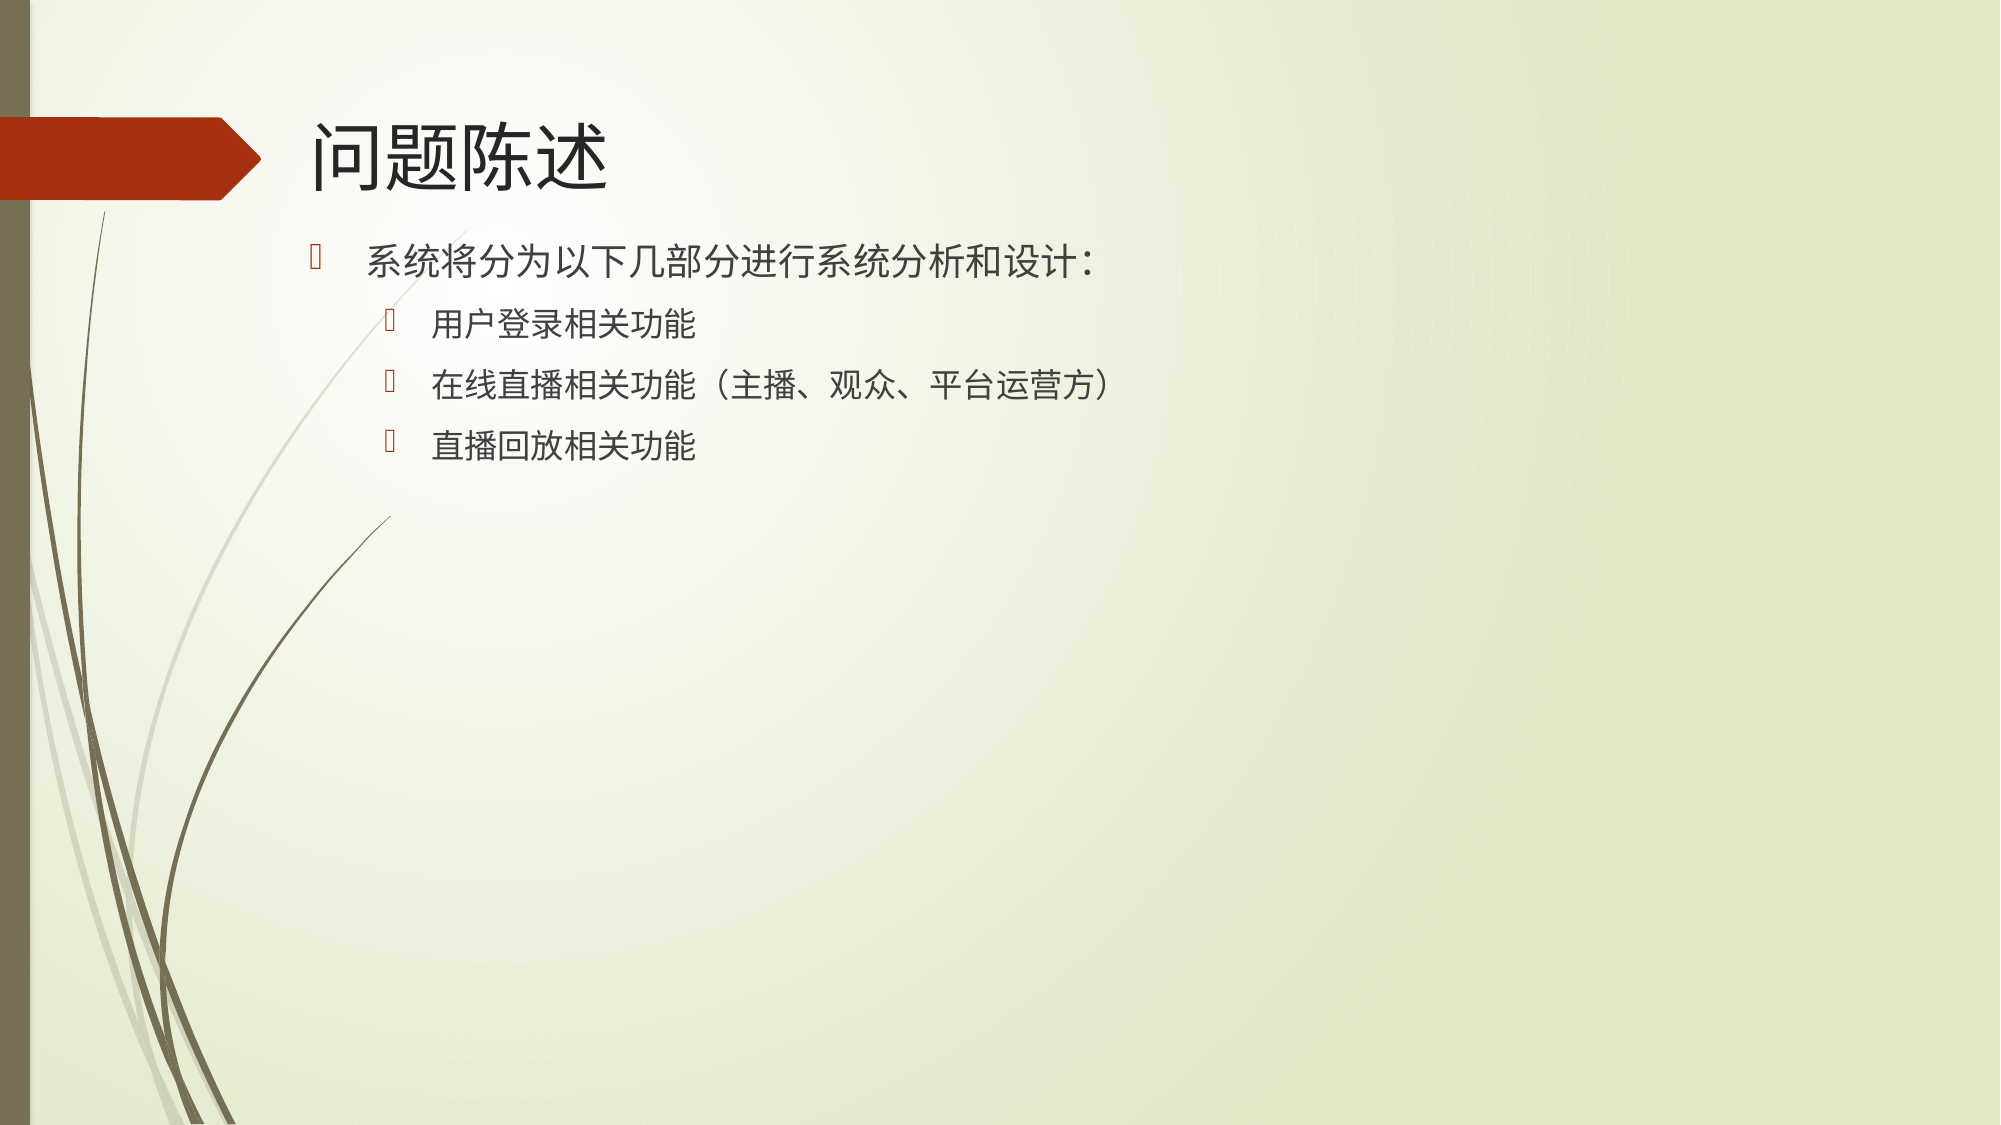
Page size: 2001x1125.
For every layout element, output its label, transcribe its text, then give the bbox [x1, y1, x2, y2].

title 问题陈述 [294, 102, 1888, 313]
list 系统将分为以下几部分进行系统分析和设计： 用户登录相关功能 在线直播相关功能（主播、观众、平台运营方） 直播回放相关功能 [294, 230, 1757, 850]
